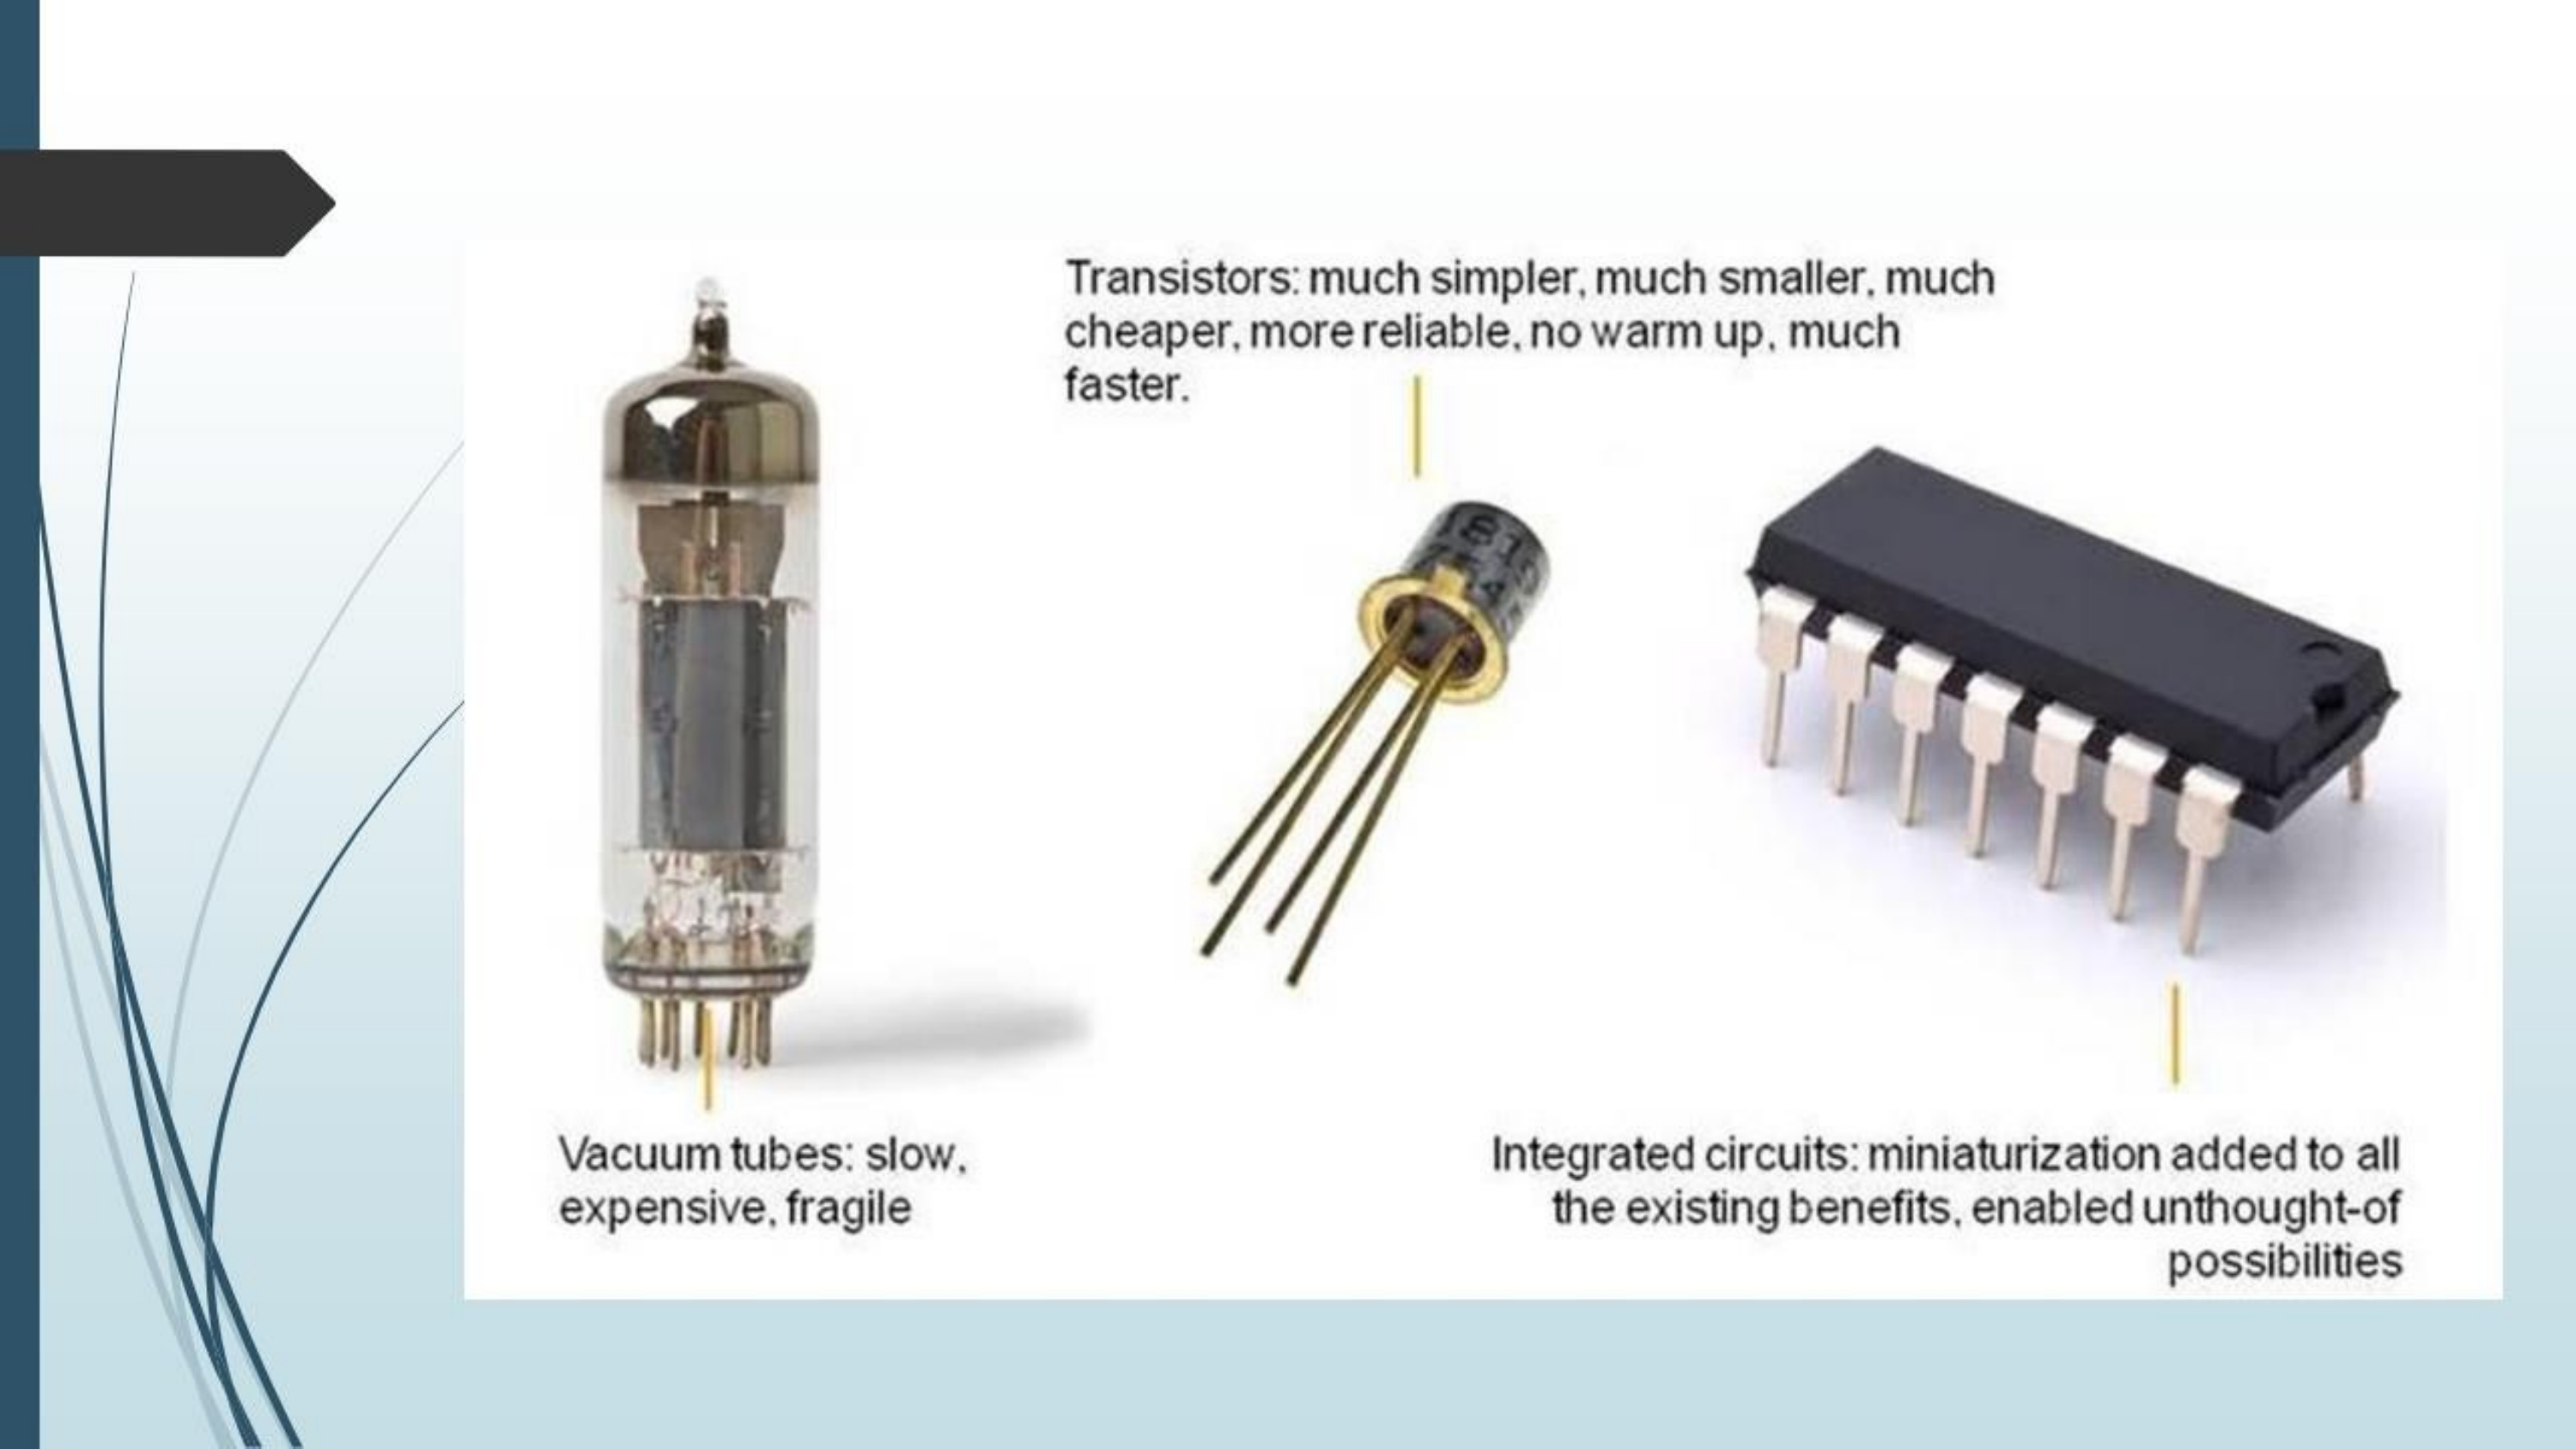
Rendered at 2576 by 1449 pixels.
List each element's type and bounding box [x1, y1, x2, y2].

text_box [0, 0, 2576, 1449]
